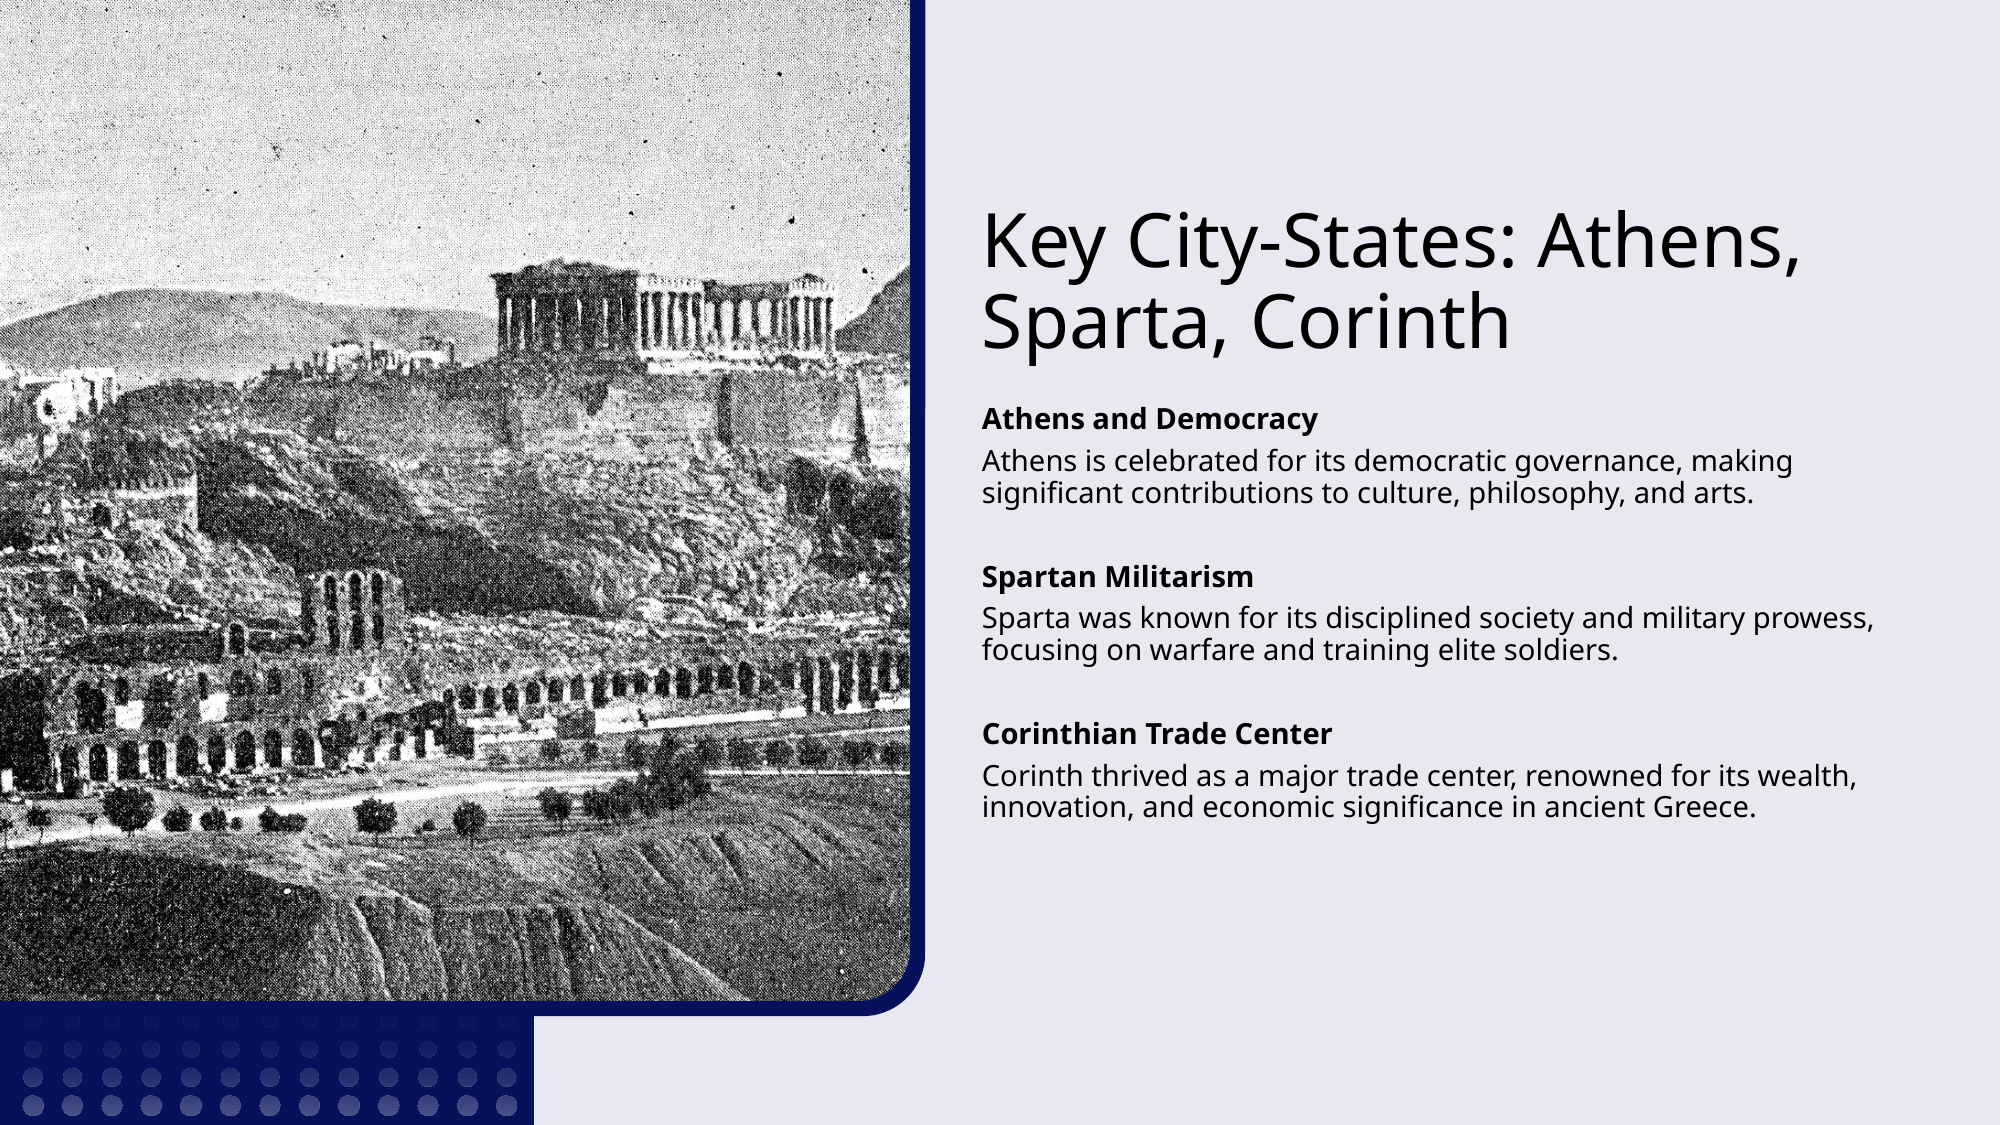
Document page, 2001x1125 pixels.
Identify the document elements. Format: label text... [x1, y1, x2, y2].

title Key City-States: Athens, Sparta, Corinth [966, 137, 1937, 372]
list Athens and Democracy Athens is celebrated for its democratic governance, making significant contributions to culture, philosophy, and arts. Spartan Militarism Sparta was known for its disciplined society and military prowess, focusing on warfare and training elite soldiers. Corinthian Trade Center Corinth thrived as a major trade center, renowned for its wealth, innovation, and economic significance in ancient Greece. [966, 397, 1937, 1001]
picture [0, 0, 911, 1002]
